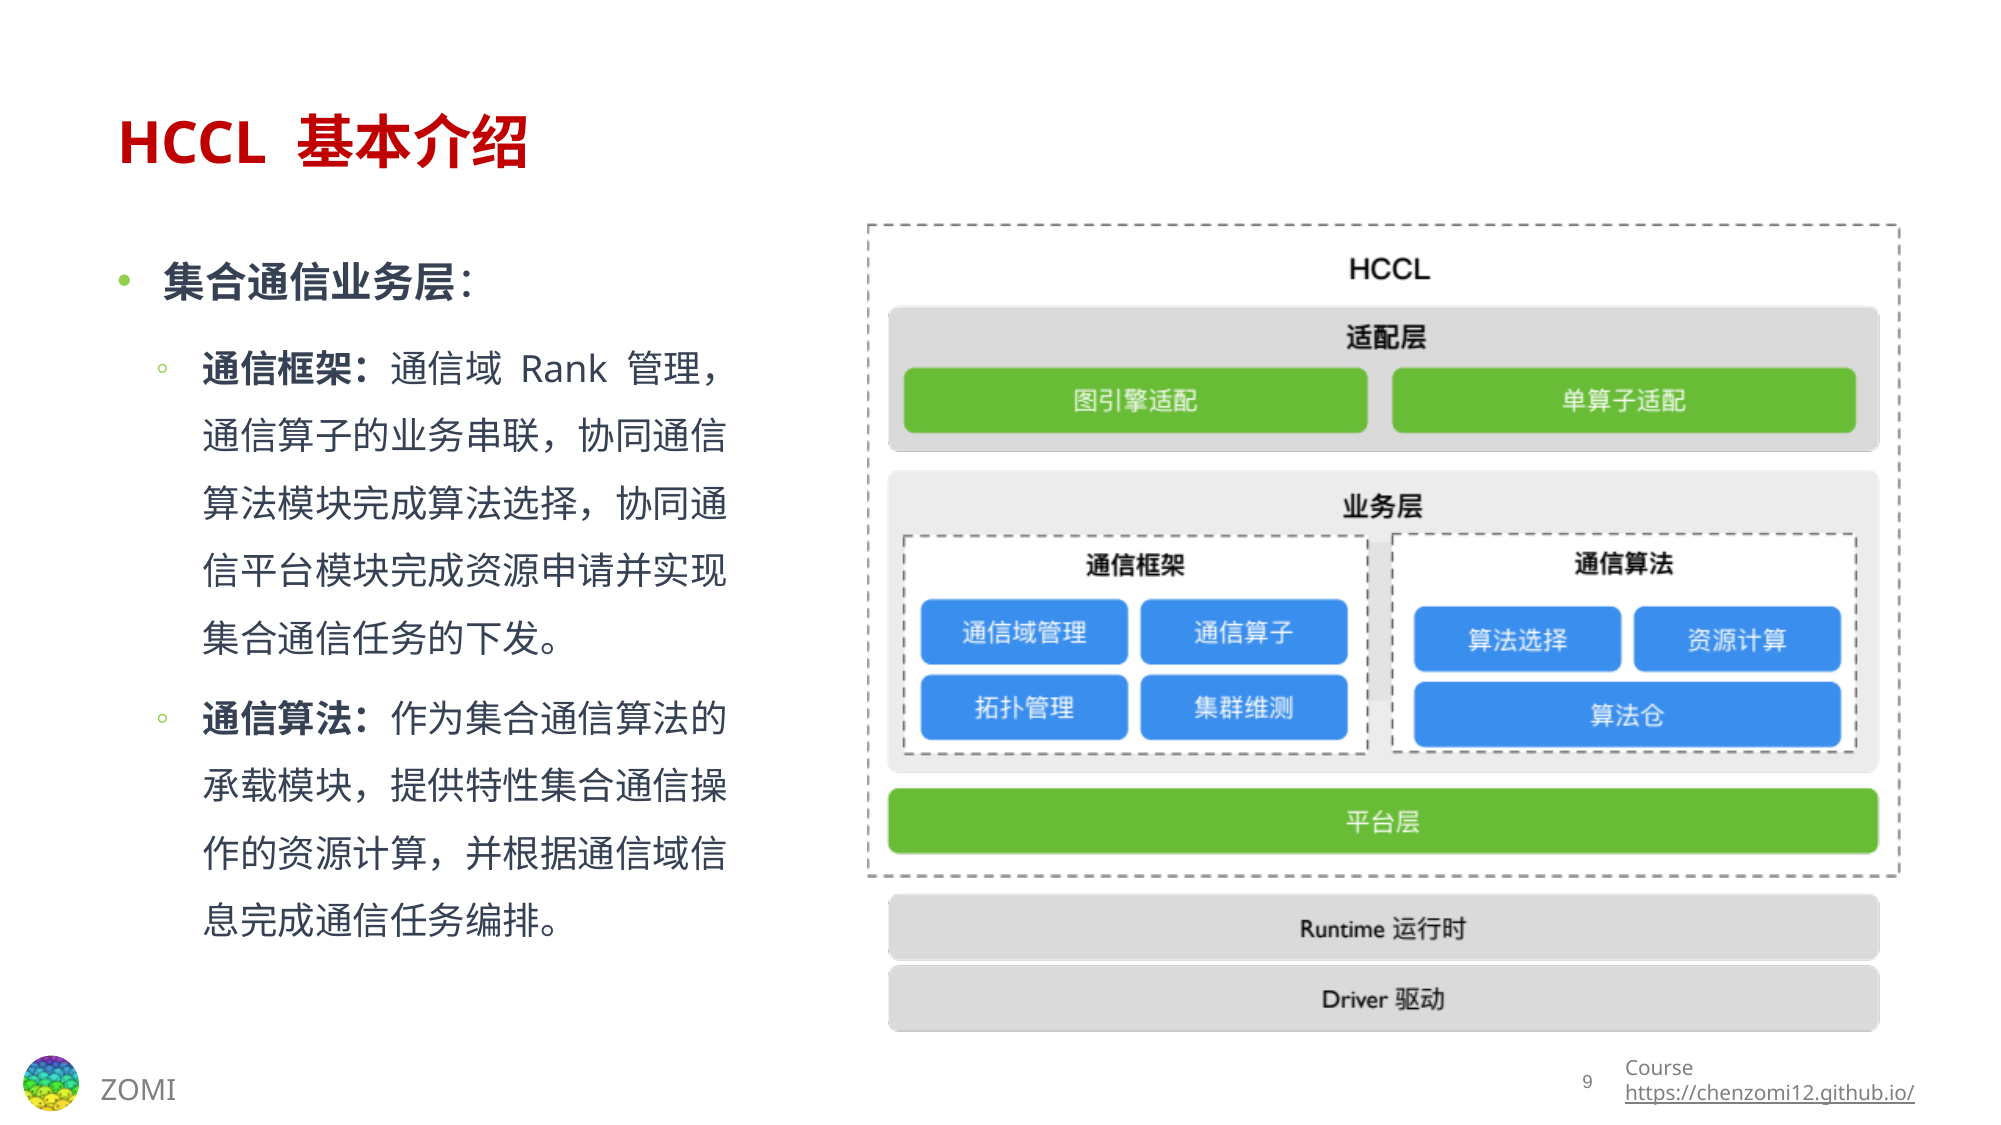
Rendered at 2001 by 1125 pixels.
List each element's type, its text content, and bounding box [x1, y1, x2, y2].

picture [867, 222, 1901, 1032]
list 集合通信业务层： 通信框架：通信域 Rank 管理，通信算子的业务串联，协同通信算法模块完成算法选择，协同通信平台模块完成资源申请并实现集合通信任务的下发。 通信算法：作为集合通信算法的承载模块，提供特性集合通信操作的资源计算，并根据通信域信息完成通信任务编排。 [102, 223, 747, 1043]
picture [24, 1056, 78, 1111]
title HCCL 基本介绍 [102, 91, 1901, 189]
